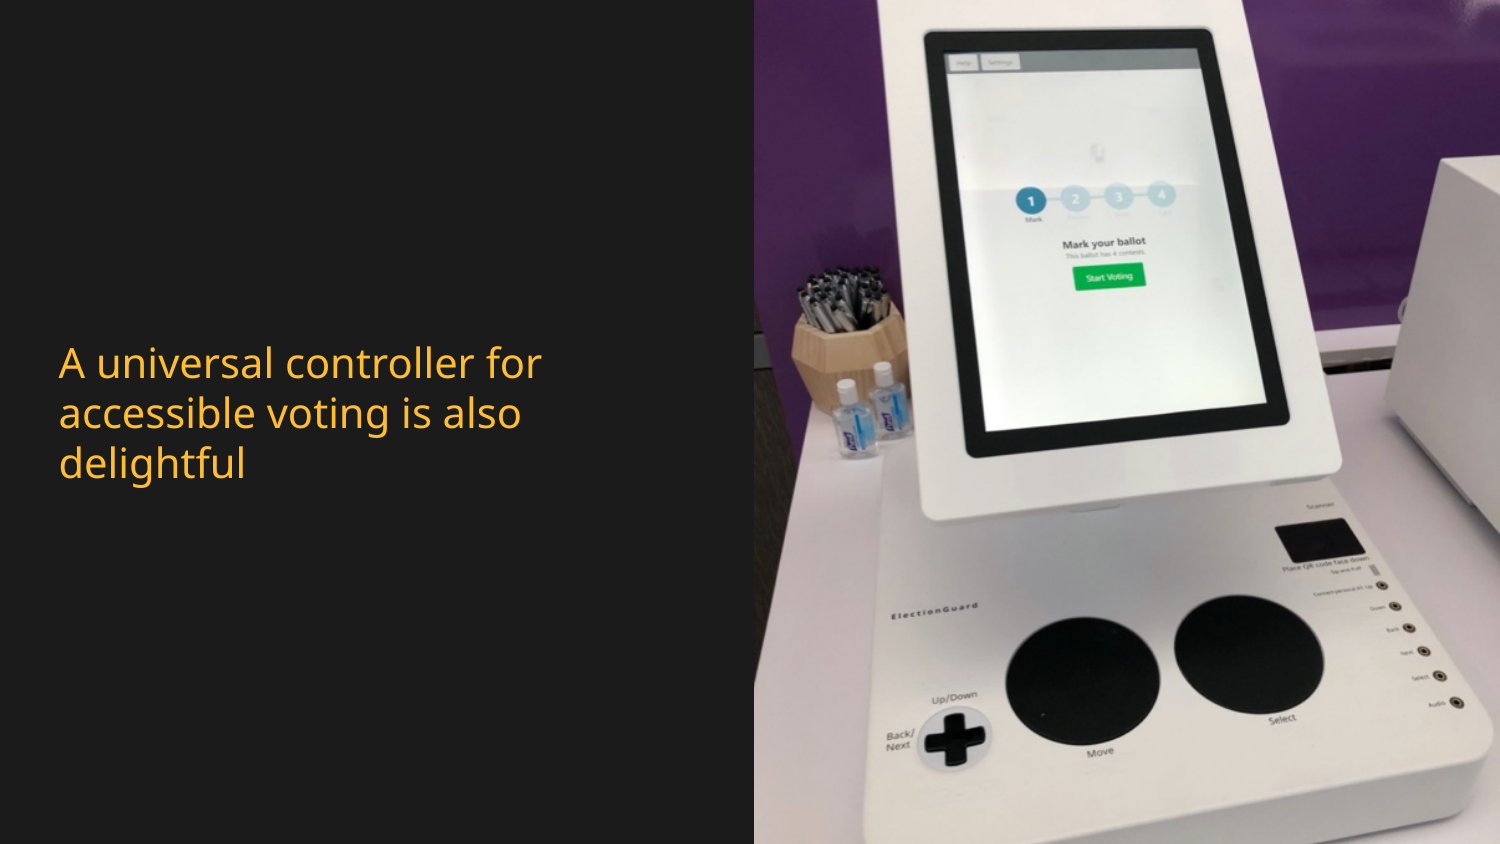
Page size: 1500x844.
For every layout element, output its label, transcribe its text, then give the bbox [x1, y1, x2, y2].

title A universal controller for accessible voting is also delightful [43, 265, 560, 495]
picture [753, 0, 1500, 844]
